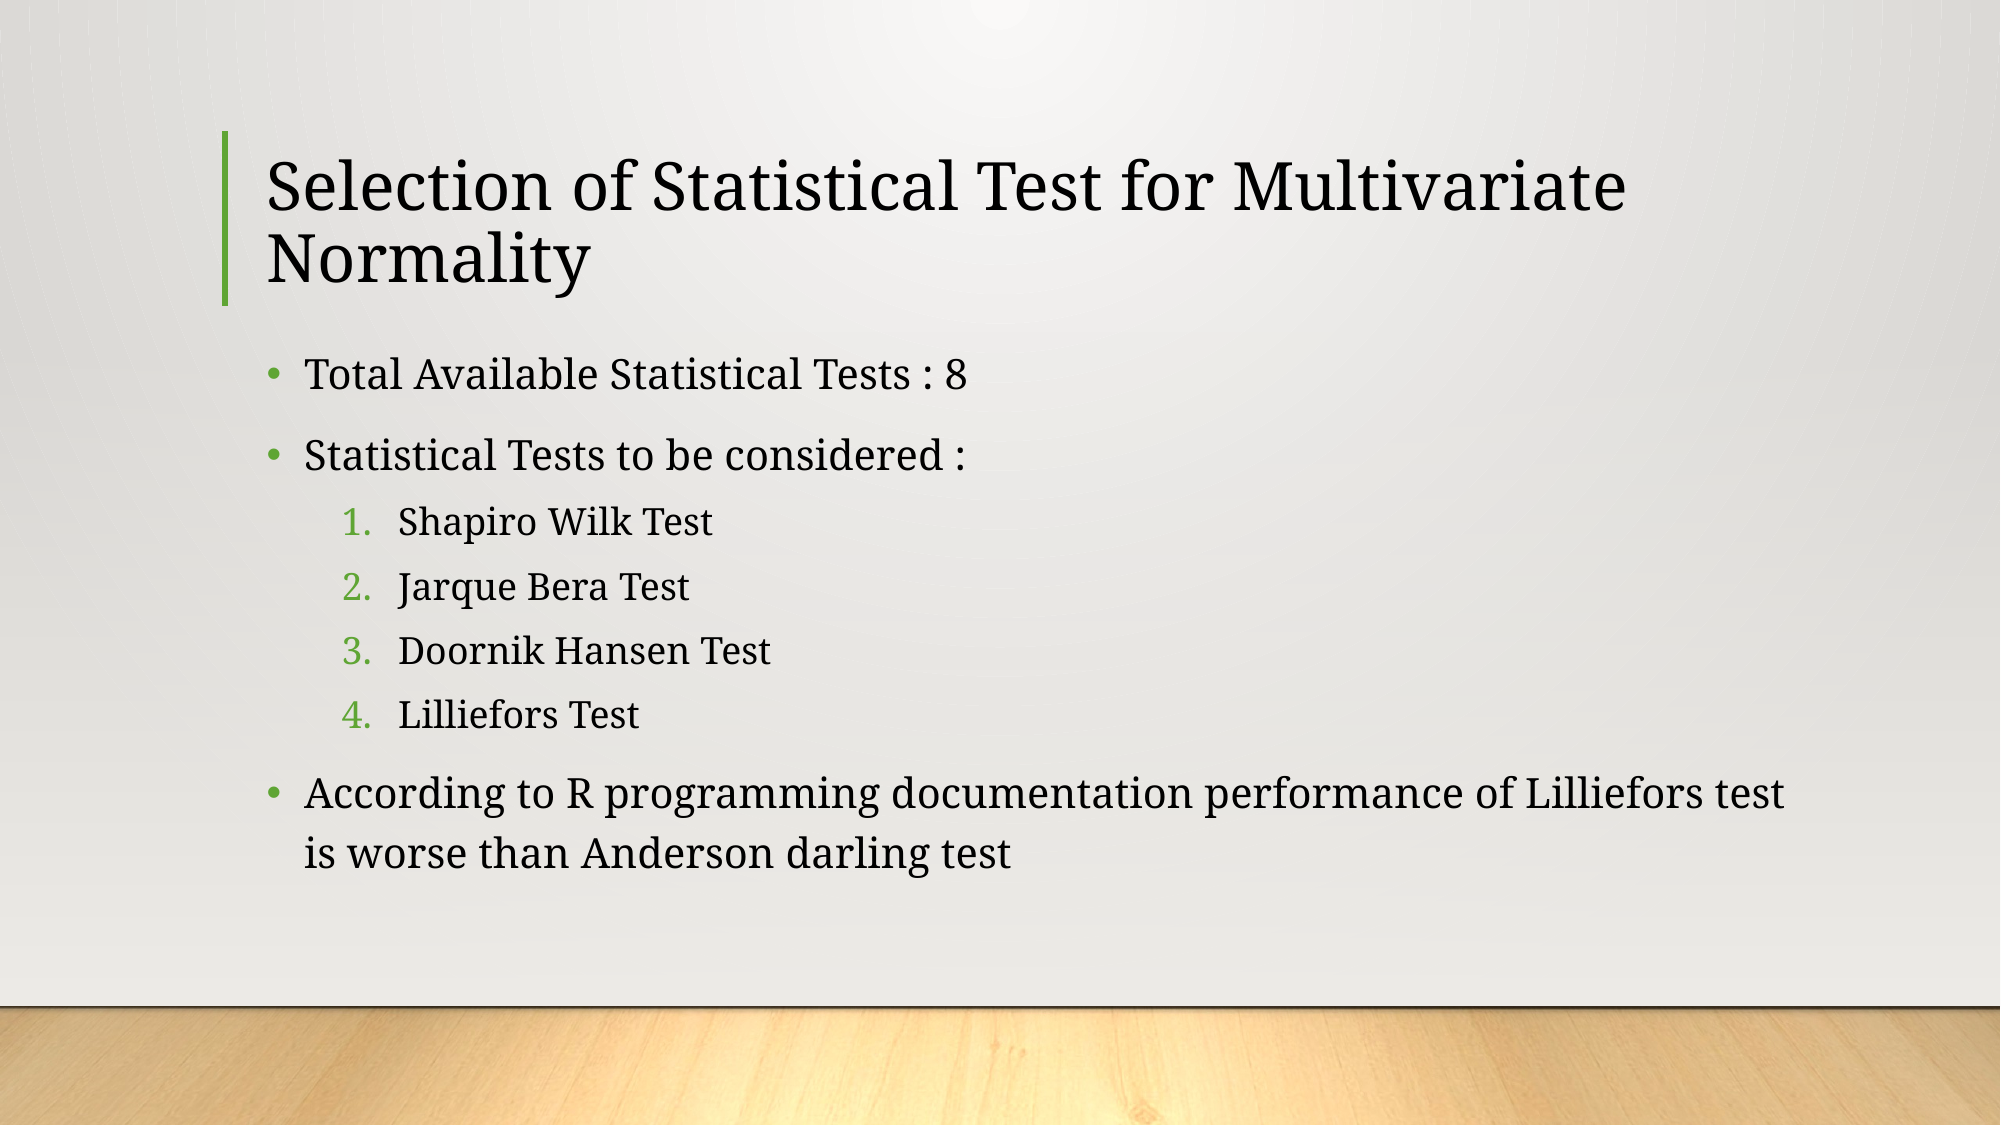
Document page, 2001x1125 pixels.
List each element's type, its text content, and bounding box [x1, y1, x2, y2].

picture [0, 1006, 2000, 1125]
title Selection of Statistical Test for Multivariate Normality [251, 131, 1814, 305]
list Total Available Statistical Tests : 8 Statistical Tests to be considered : Shapiro Wilk Test Jarque Bera Test Doornik Hansen Test Lilliefors Test According to R programming documentation performance of Lilliefors test is worse than Anderson darling test [251, 330, 1814, 897]
